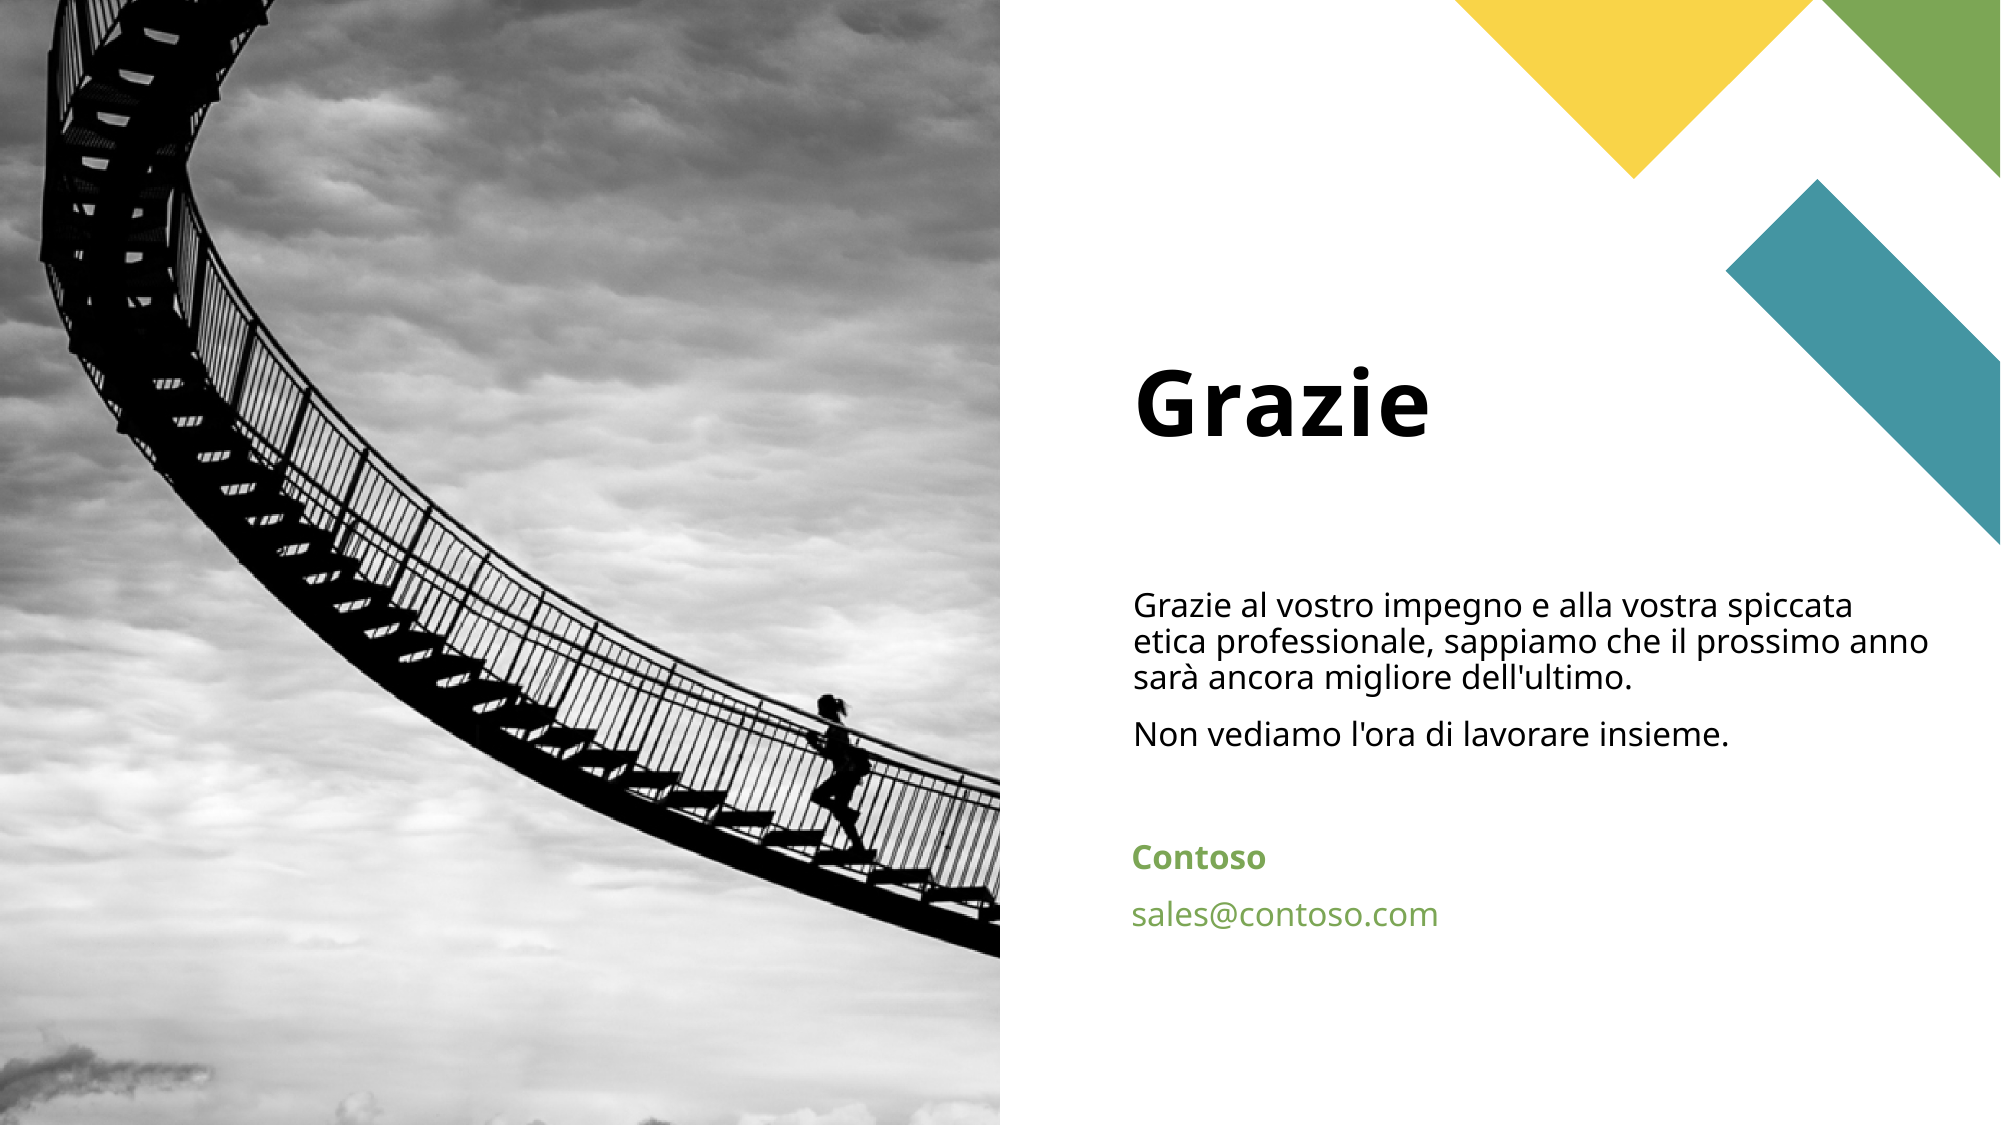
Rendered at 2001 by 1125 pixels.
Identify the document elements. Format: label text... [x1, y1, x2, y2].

title Grazie [1133, 356, 1938, 457]
subtitle Grazie al vostro impegno e alla vostra spiccata etica professionale, sappiamo che il prossimo anno sarà ancora migliore dell'ultimo. Non vediamo l'ora di lavorare insieme. [1133, 589, 1938, 763]
picture [0, 0, 1000, 1125]
list Contoso sales@contoso.com [1131, 836, 1938, 934]
